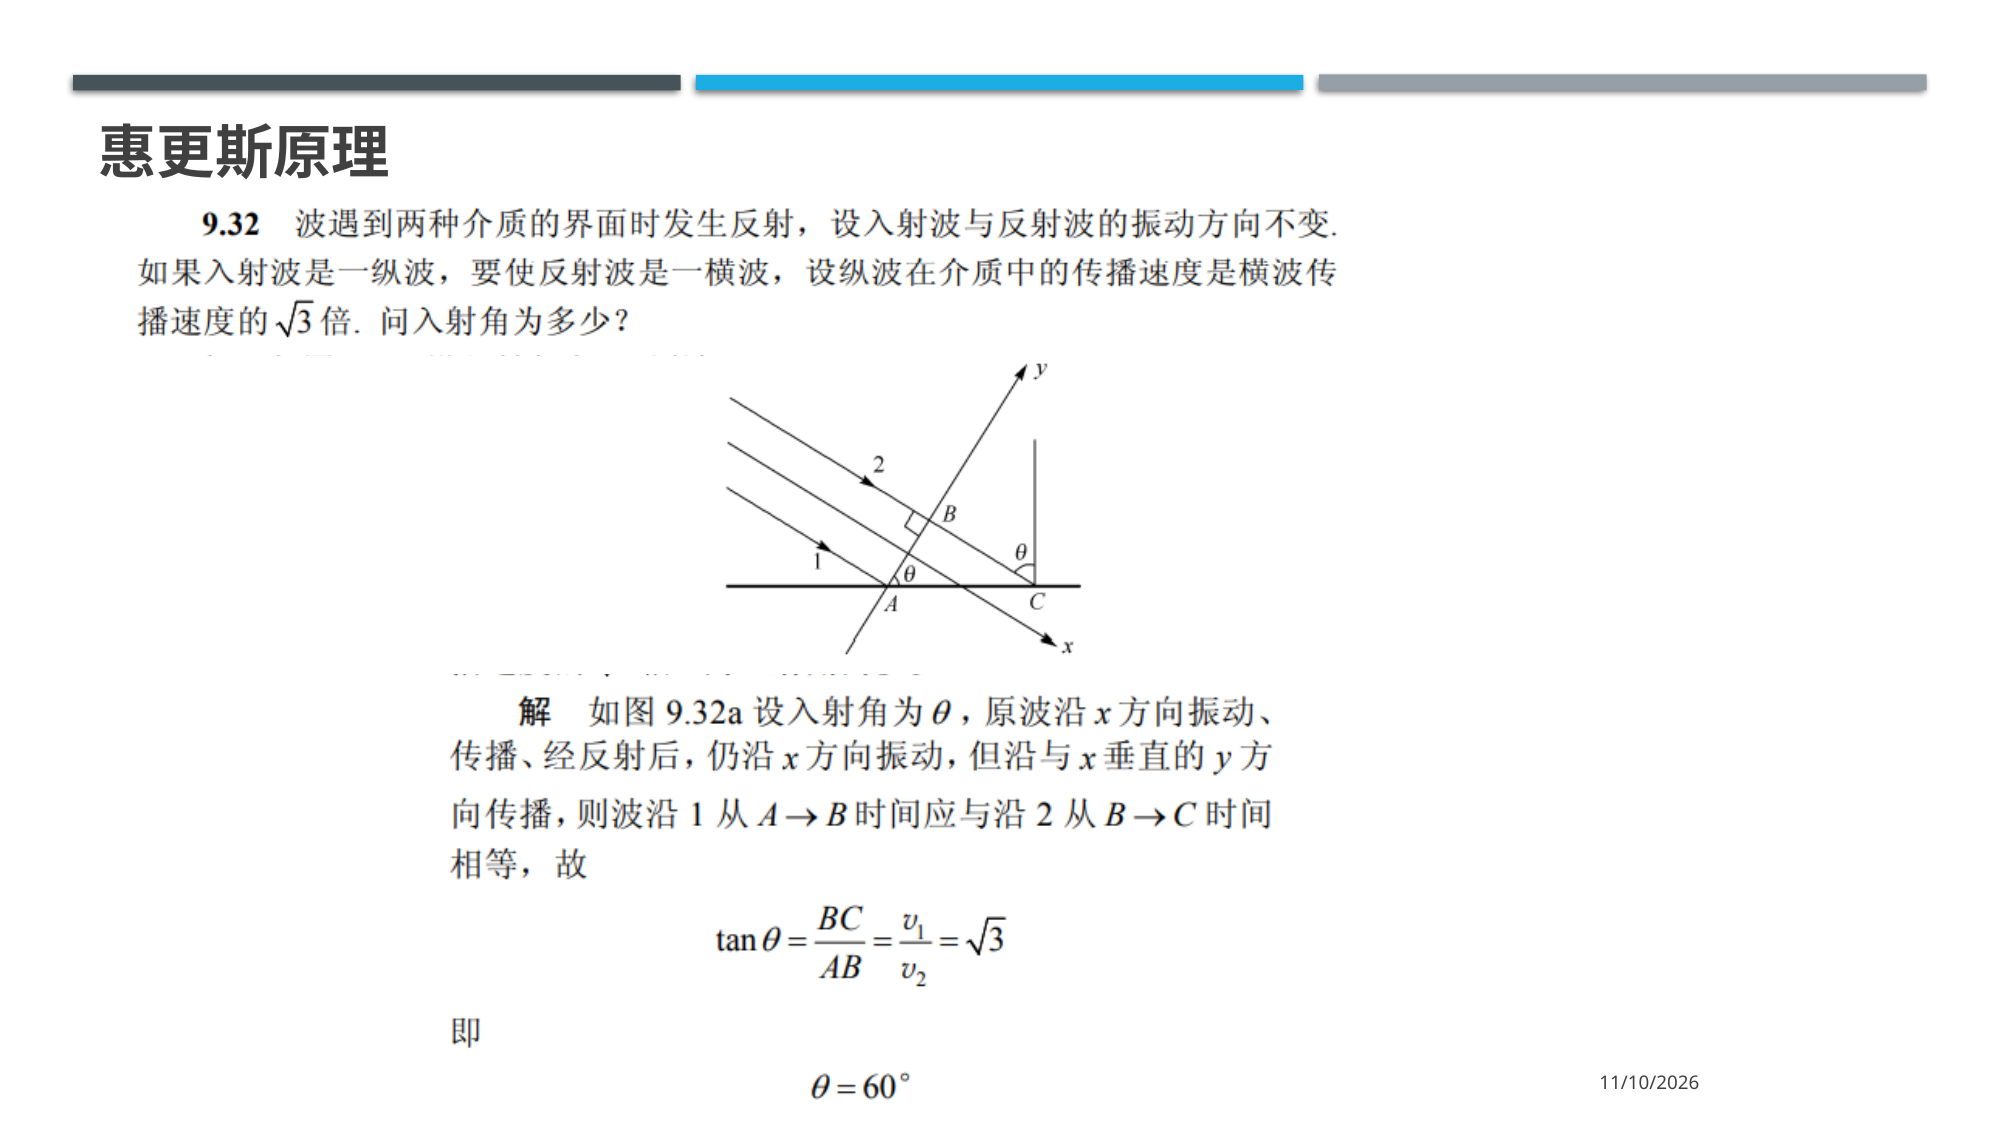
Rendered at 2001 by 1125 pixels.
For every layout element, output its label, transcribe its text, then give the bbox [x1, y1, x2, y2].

title 惠更斯原理 [83, 0, 1894, 193]
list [81, 199, 1366, 357]
picture [404, 334, 1285, 1108]
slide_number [1287, 1053, 1715, 1114]
